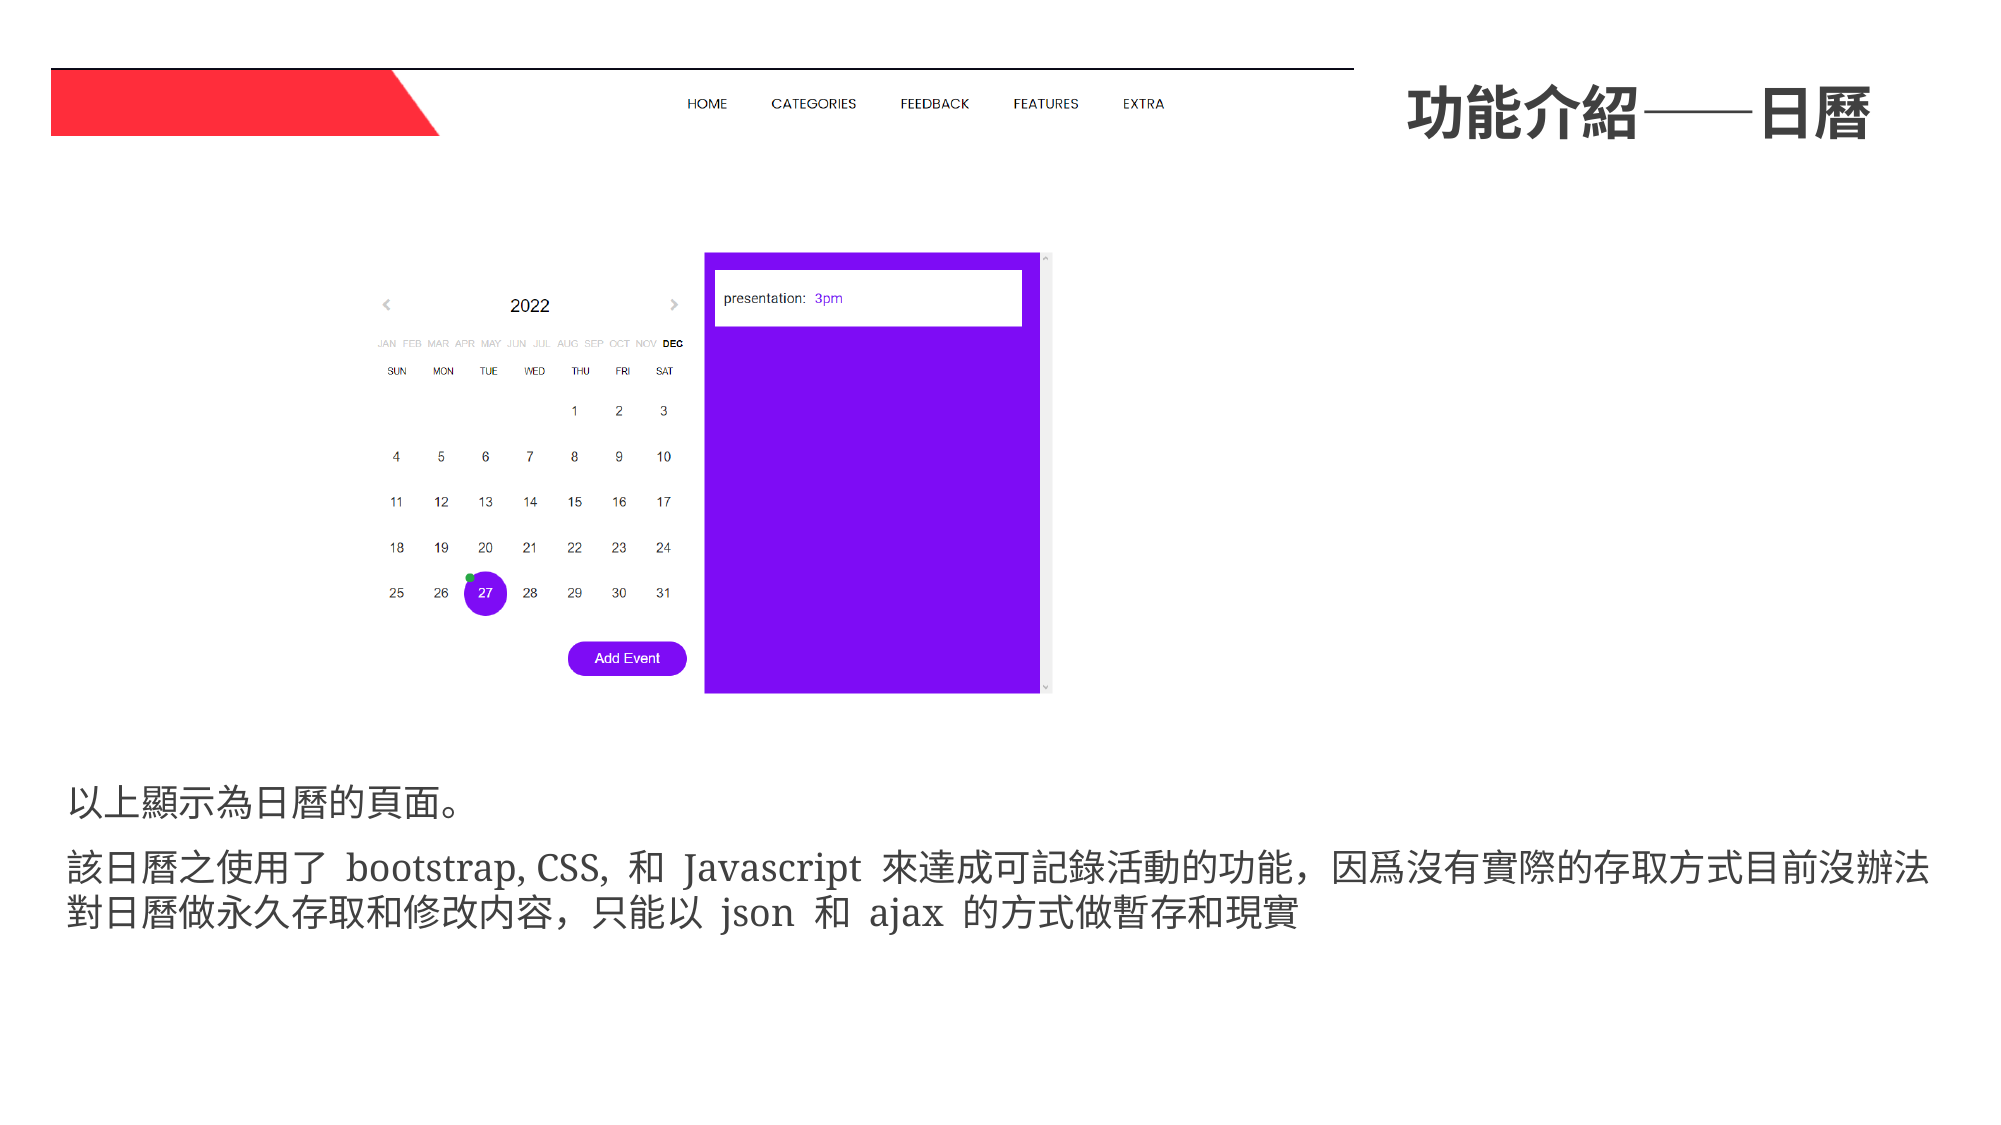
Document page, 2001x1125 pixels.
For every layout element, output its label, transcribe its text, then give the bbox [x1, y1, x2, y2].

text_box 功能介紹——日曆 [1392, 68, 1961, 262]
text_box 以上顯示為日曆的頁面。 該日曆之使用了 bootstrap, CSS, 和 Javascript 來達成可記錄活動的功能，因爲沒有實際的存取方式目前沒辦法對日曆做永久存取和修改内容，只能以 json 和 ajax 的方式做暫存和現實 [51, 771, 1961, 1078]
picture [50, 68, 1354, 726]
